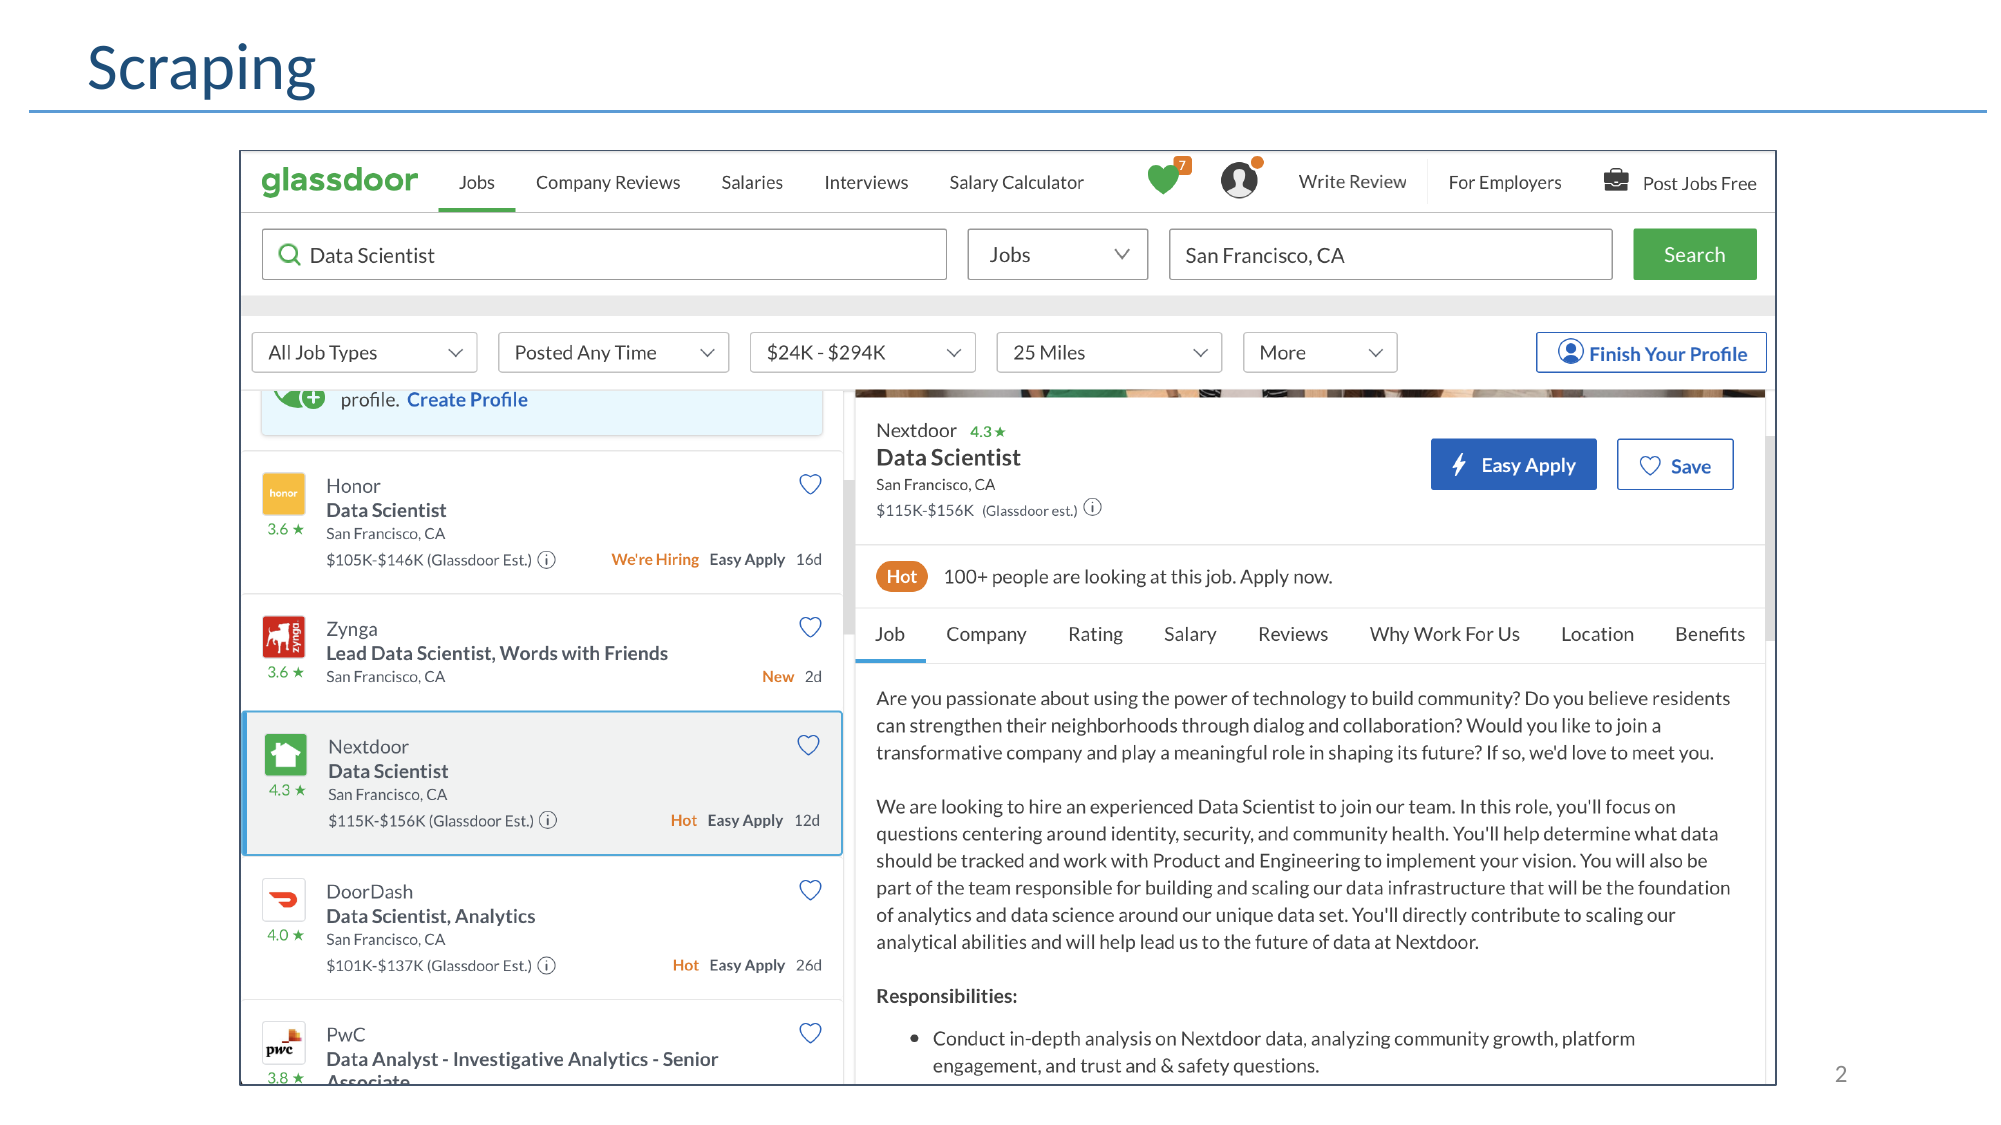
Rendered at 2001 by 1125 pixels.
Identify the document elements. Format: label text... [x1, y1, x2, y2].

text_box Scraping [72, 15, 1916, 110]
slide_number ‹#› [1412, 1042, 1863, 1103]
picture [240, 150, 1776, 1085]
